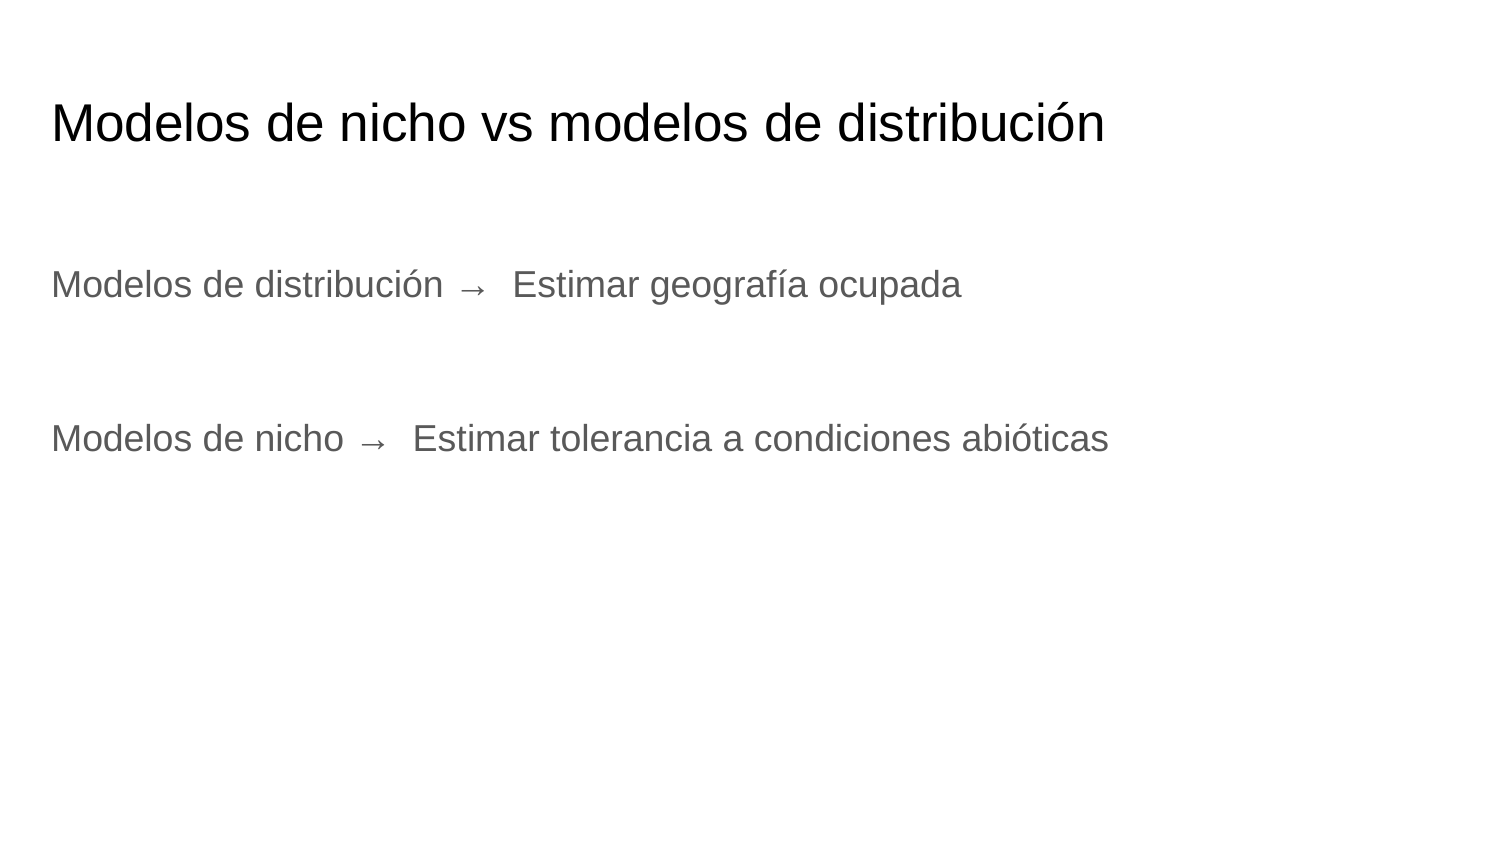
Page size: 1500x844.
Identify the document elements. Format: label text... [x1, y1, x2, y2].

list Modelos de distribución → Estimar geografía ocupada Modelos de nicho → Estimar tolerancia a condiciones abióticas [51, 238, 1449, 581]
title Modelos de nicho vs modelos de distribución [51, 72, 1449, 167]
